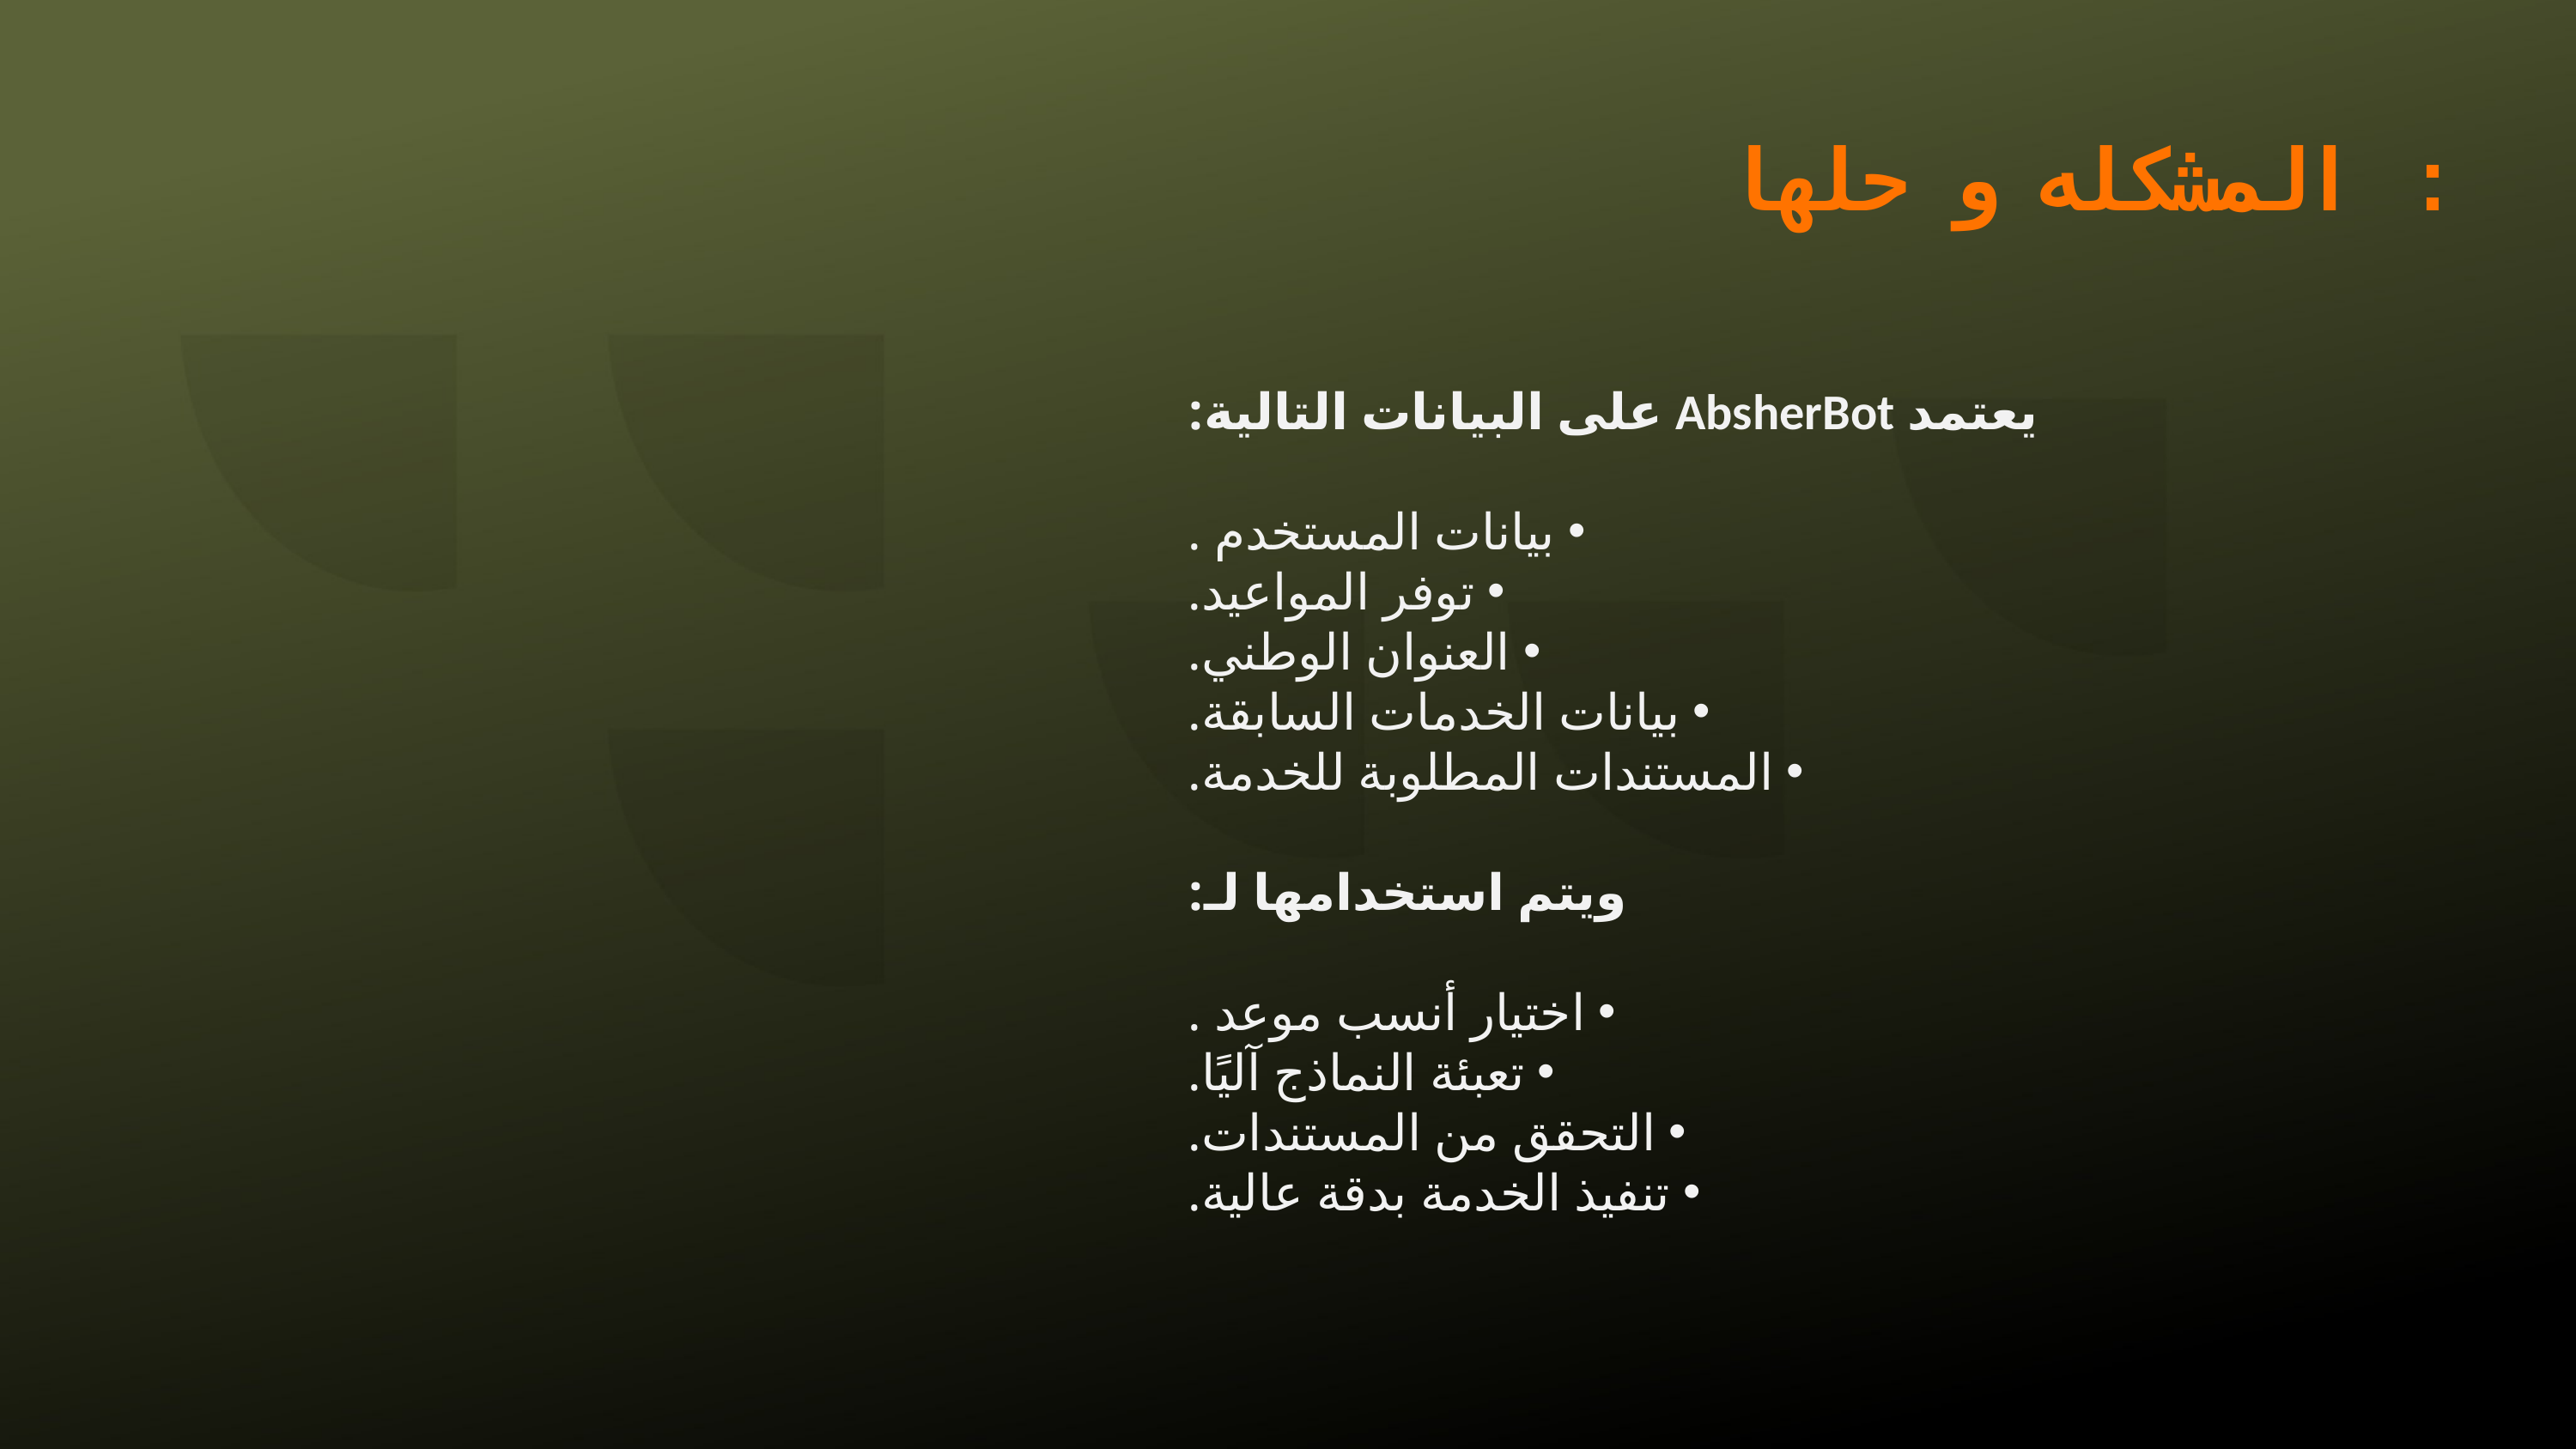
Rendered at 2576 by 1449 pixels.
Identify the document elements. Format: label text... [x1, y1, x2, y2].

picture [0, 0, 2576, 1449]
text_box يعتمد AbsherBot على البيانات التالية: بيانات المستخدم . توفر المواعيد. العنوان الوطني. بيانات الخدمات السابقة. المستندات المطلوبة للخدمة. ويتم استخدامها لـ: اختيار أنسب موعد . تعبئة النماذج آليًا. التحقق من المستندات. تنفيذ الخدمة بدقة عالية. [1175, 373, 2464, 1228]
title المشكله و حلها : [1589, 123, 2460, 367]
